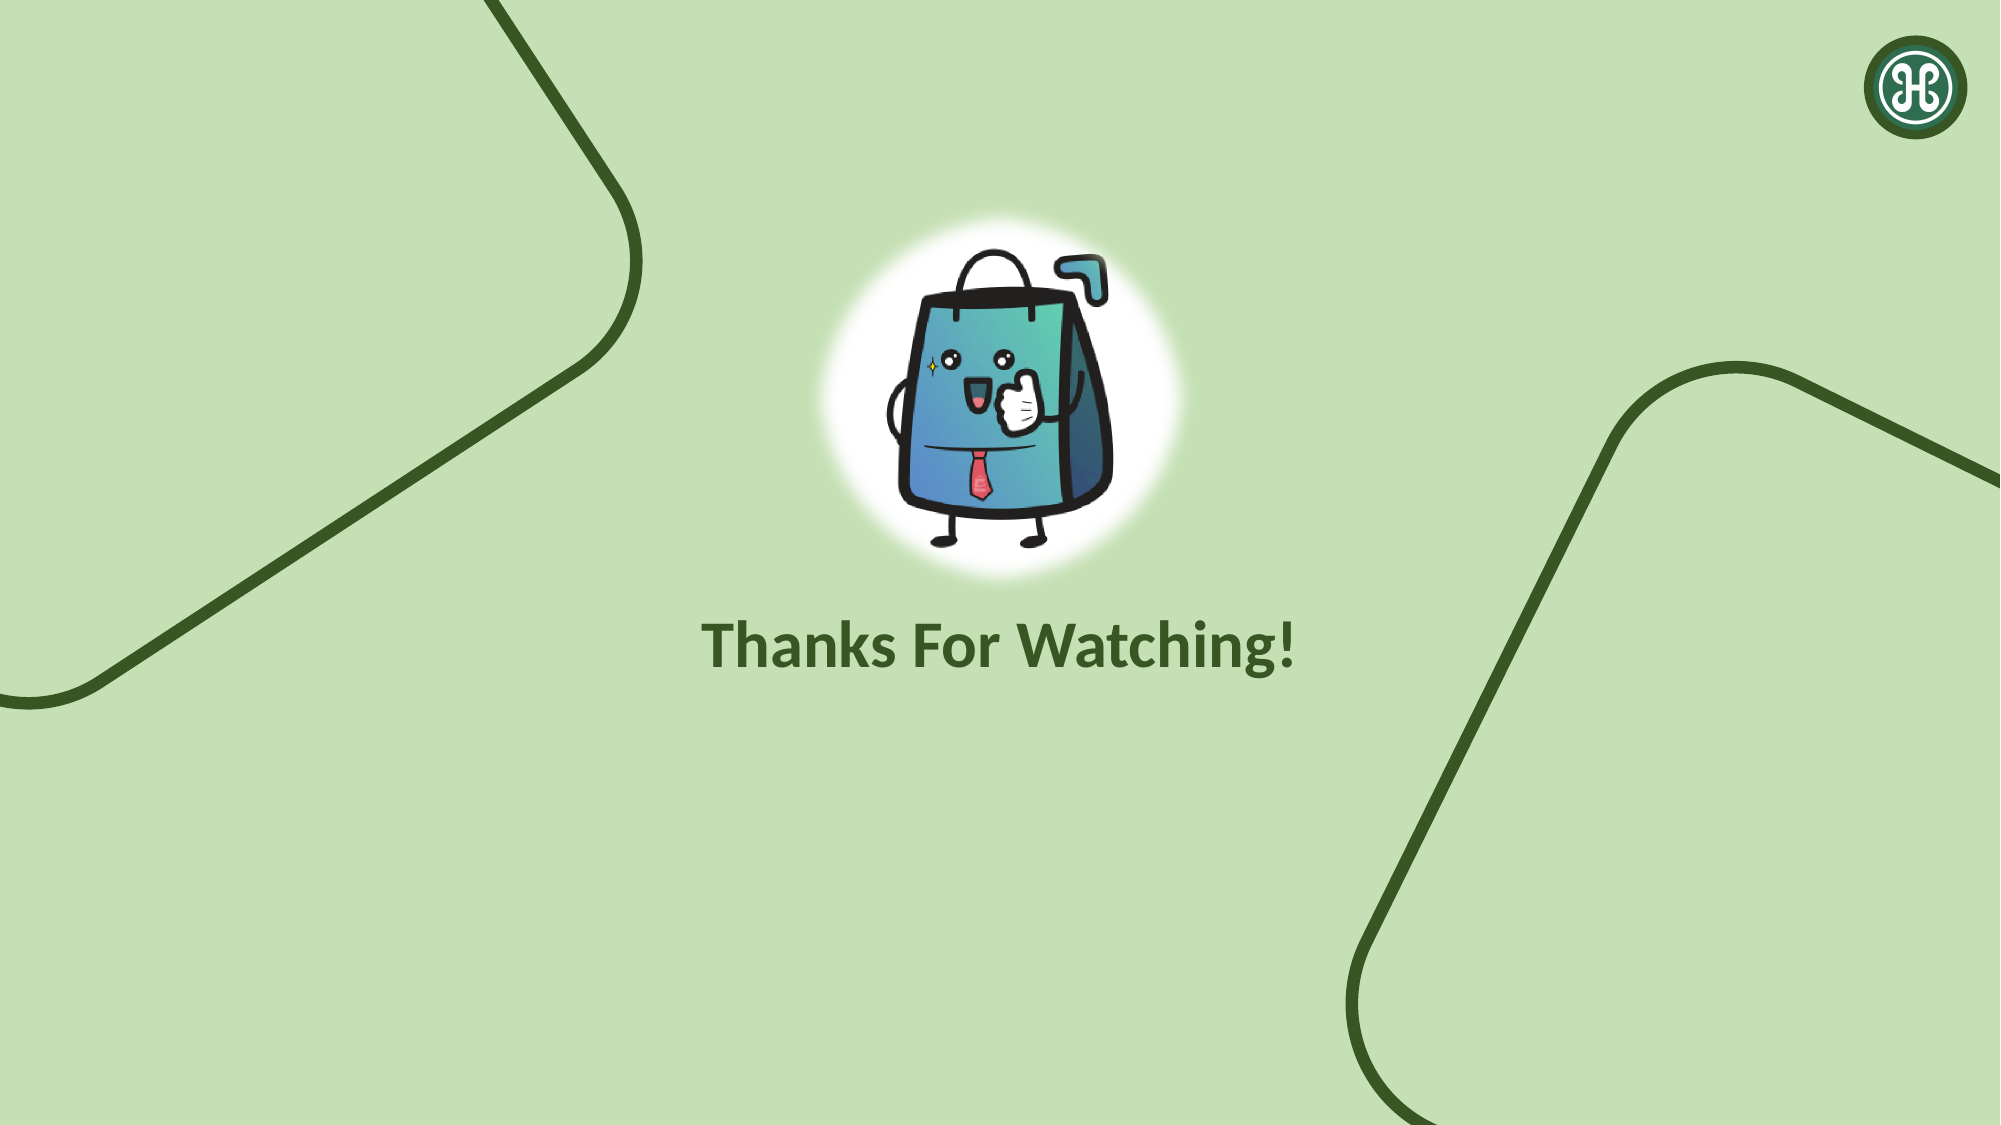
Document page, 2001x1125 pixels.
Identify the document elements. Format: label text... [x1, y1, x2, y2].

text_box Thanks For Watching! [652, 593, 1348, 688]
picture [802, 199, 1200, 597]
text_box [1350, 366, 2000, 1125]
text_box [1867, 39, 1964, 136]
text_box [0, 0, 638, 705]
